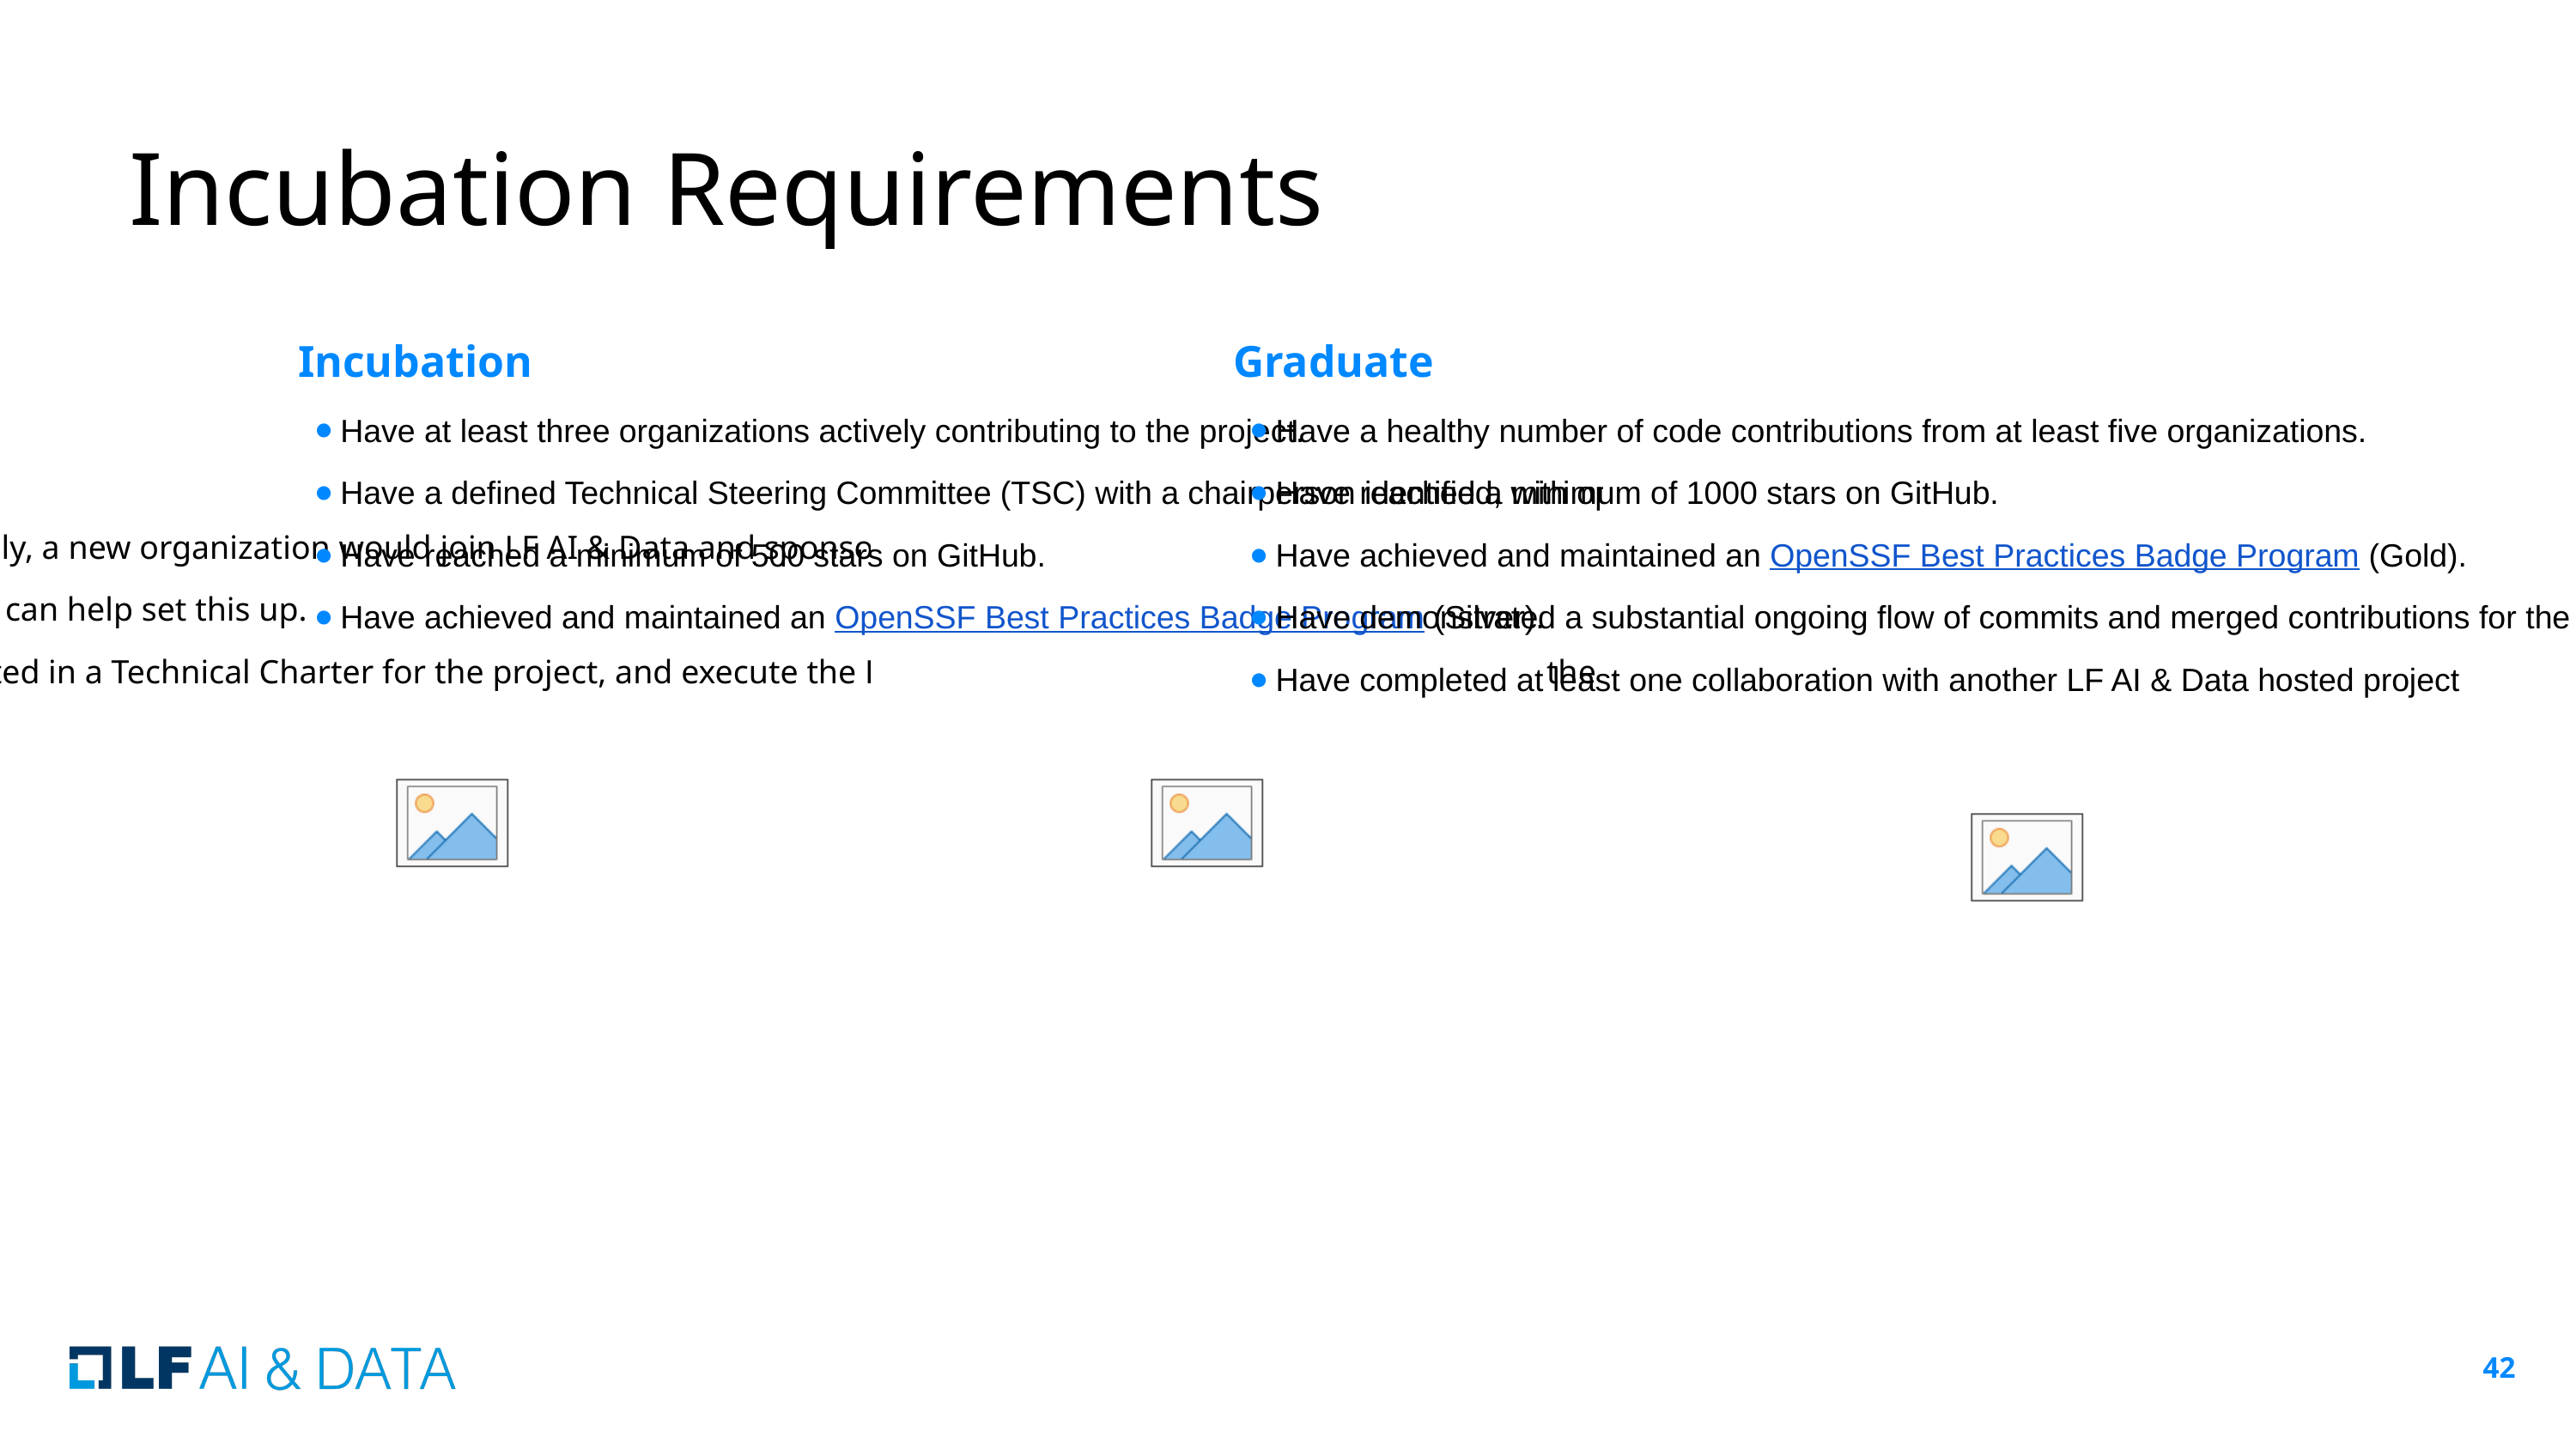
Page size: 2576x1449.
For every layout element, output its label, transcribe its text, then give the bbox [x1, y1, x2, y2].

picture [1602, 313, 2451, 1401]
slide_number ‹#› [2386, 1313, 2542, 1425]
title Incubation Requirements [129, 124, 2530, 287]
picture [126, 313, 778, 1333]
picture [61, 1341, 461, 1397]
picture [870, 313, 1545, 1333]
